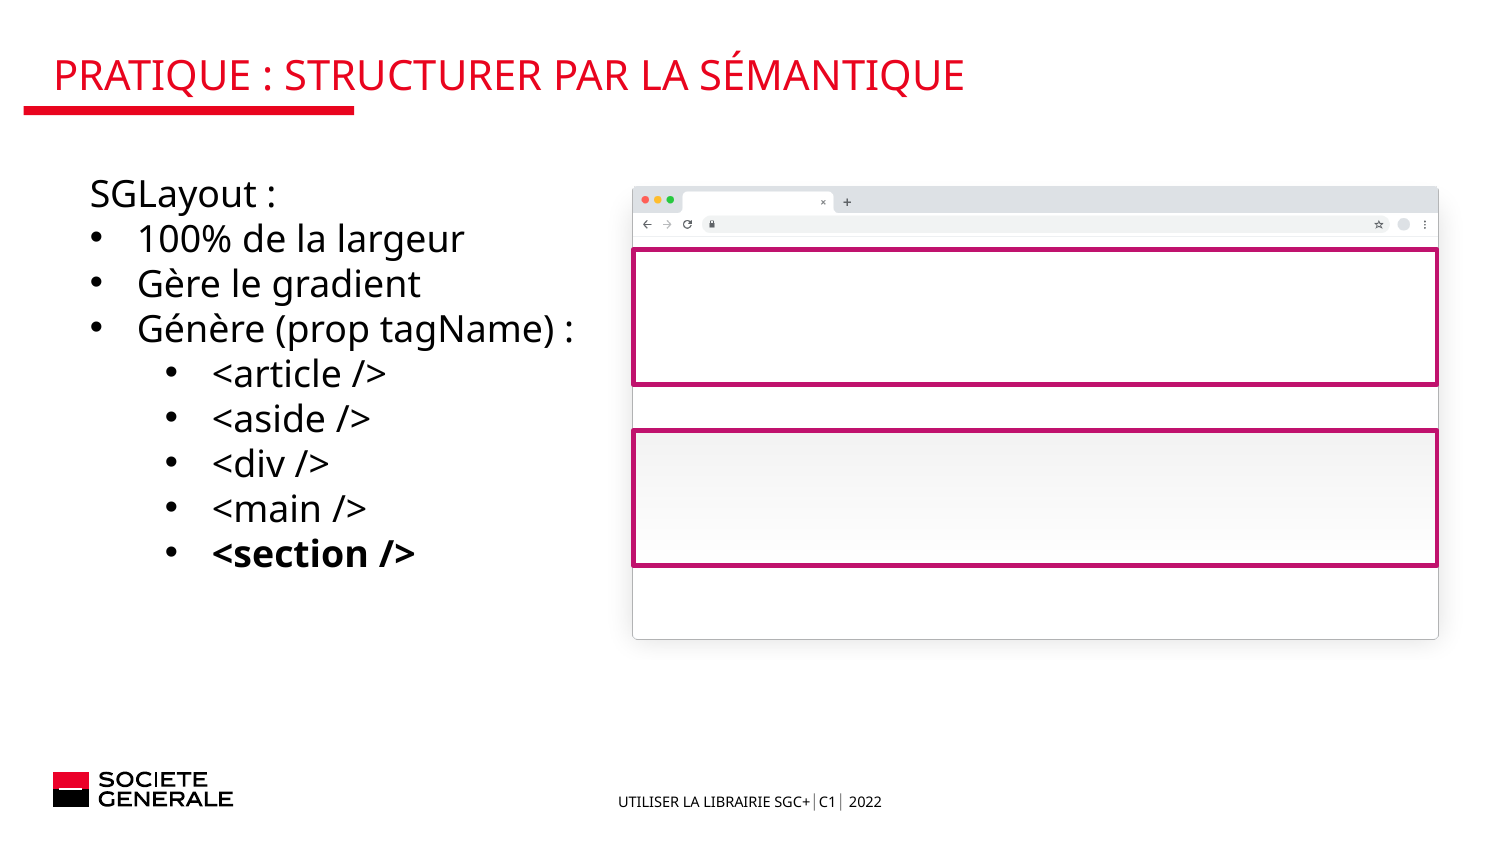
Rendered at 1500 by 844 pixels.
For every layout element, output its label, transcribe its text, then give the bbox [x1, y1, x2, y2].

picture [603, 172, 1467, 660]
text_box SGLayout : 100% de la largeur Gère le gradient Génère (prop tagName) : <article /> <aside /> <div /> <main /> <section /> [75, 162, 1329, 582]
title Pratique : Structurer par la sémantique [53, 58, 1448, 98]
